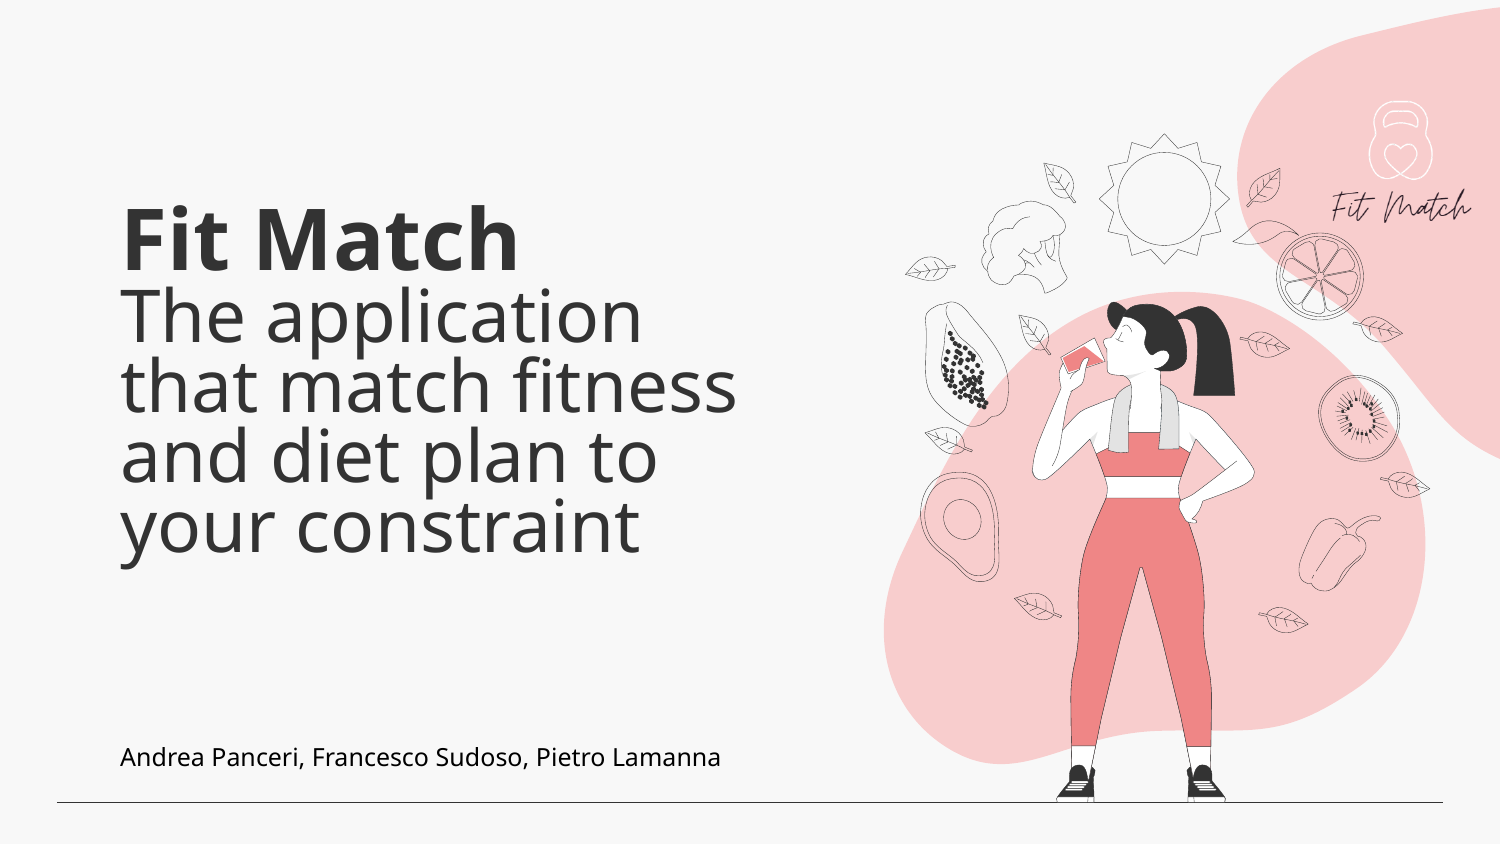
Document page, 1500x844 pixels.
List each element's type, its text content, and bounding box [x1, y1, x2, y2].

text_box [905, 133, 1431, 634]
title Fit Match The application that match fitness and diet plan to your constraint [105, 184, 811, 582]
picture [1300, 85, 1500, 249]
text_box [1031, 642, 1258, 803]
text_box Andrea Panceri, Francesco Sudoso, Pietro Lamanna [105, 726, 811, 787]
